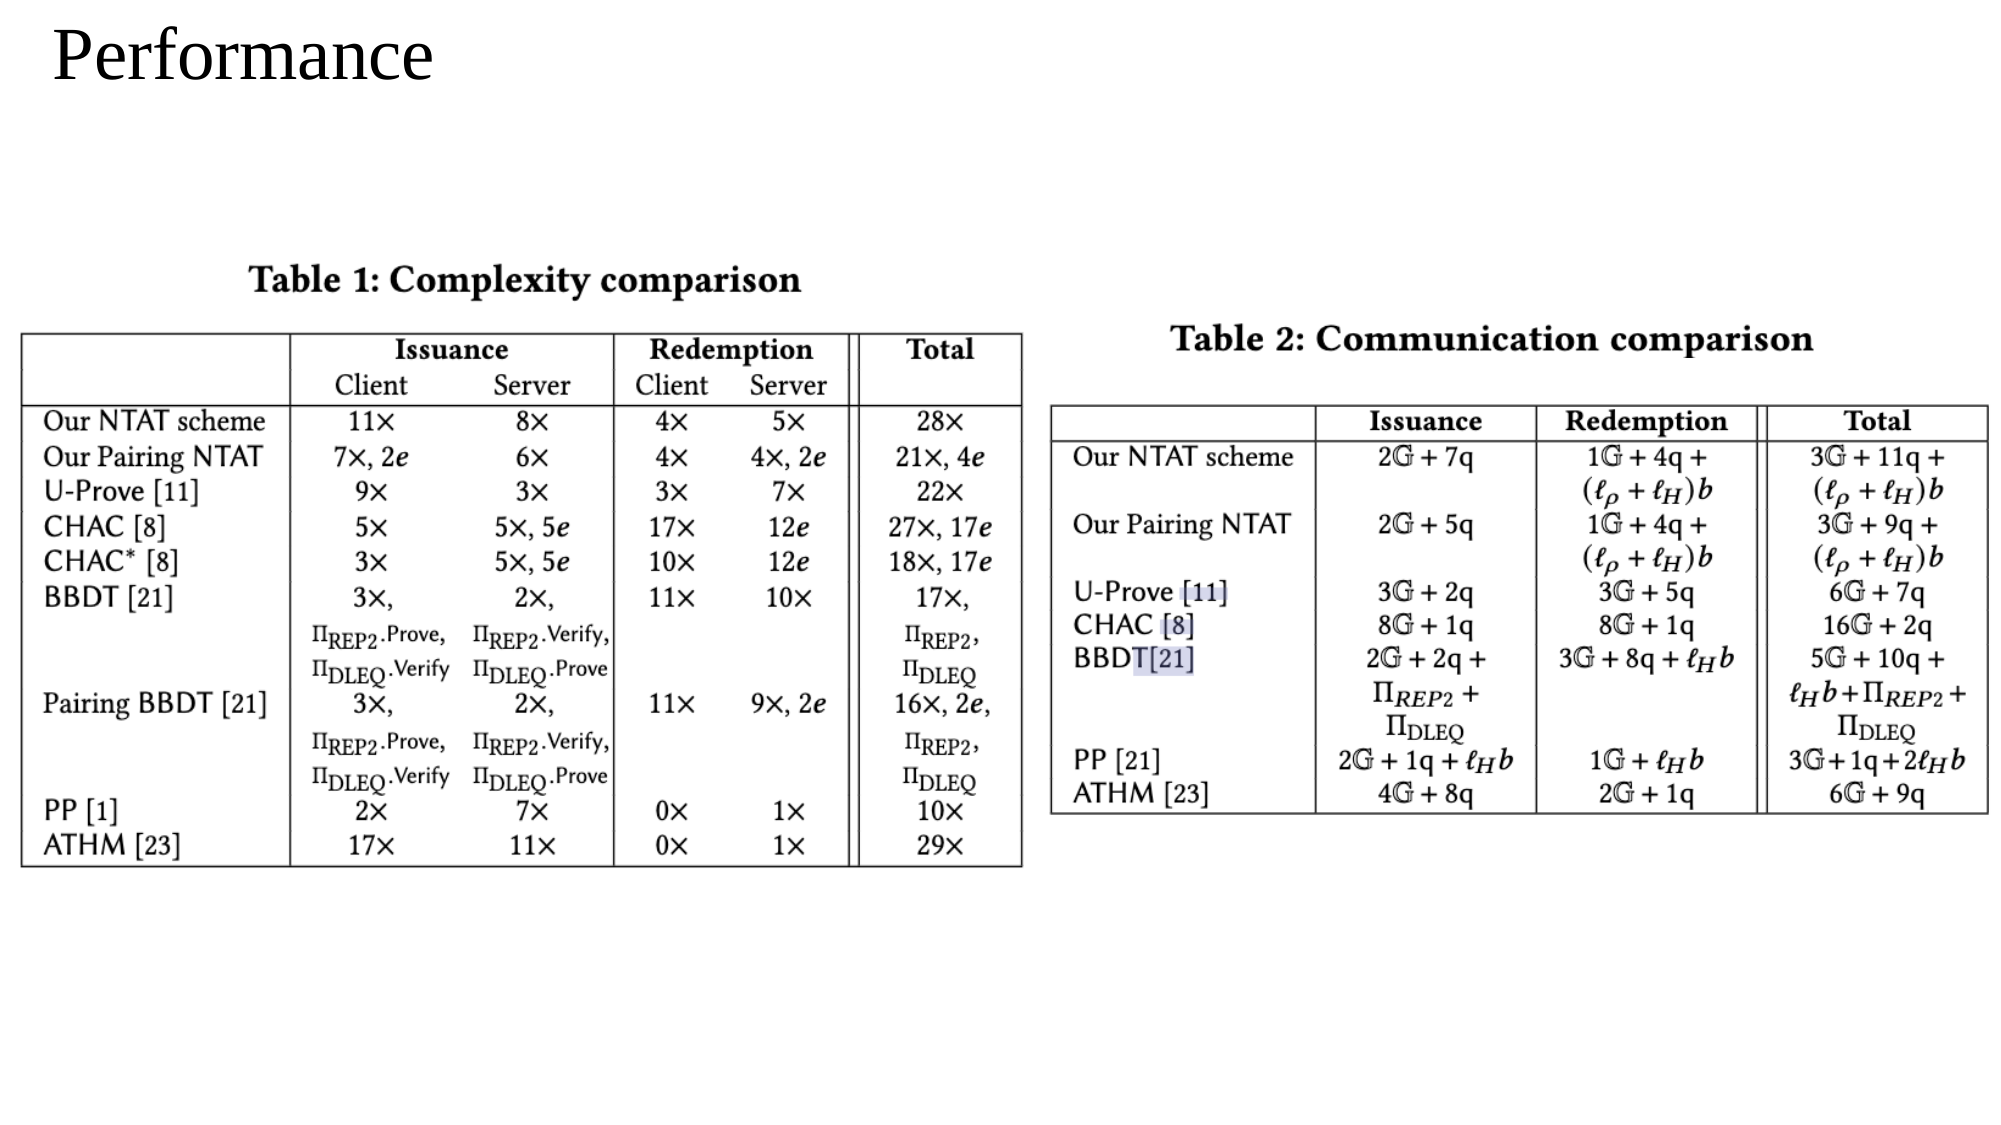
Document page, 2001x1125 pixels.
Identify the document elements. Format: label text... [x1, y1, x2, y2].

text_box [1046, 299, 2000, 826]
text_box Performance [0, 0, 1275, 111]
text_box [0, 246, 1031, 879]
